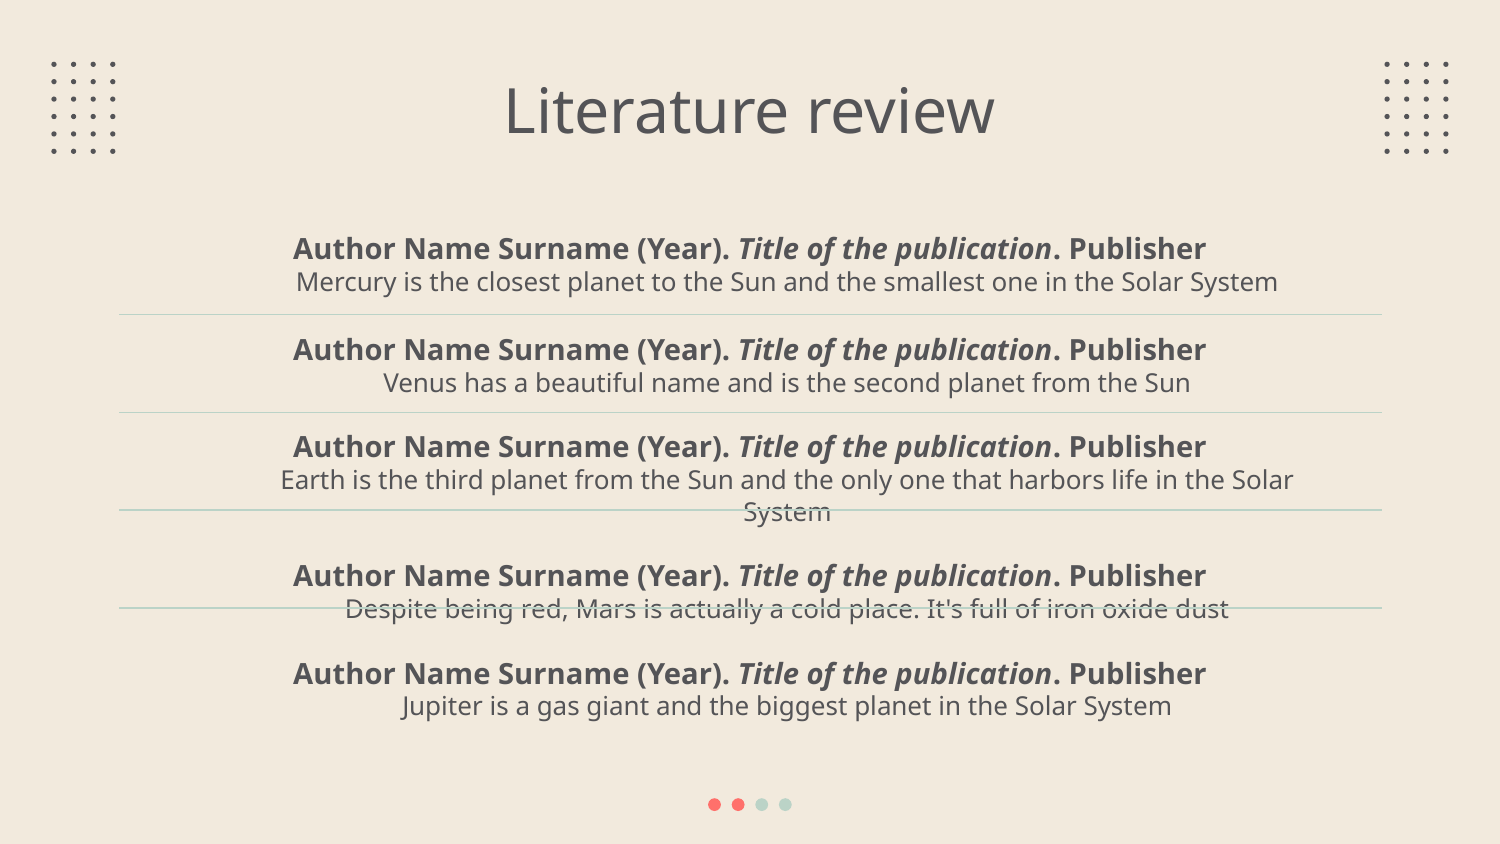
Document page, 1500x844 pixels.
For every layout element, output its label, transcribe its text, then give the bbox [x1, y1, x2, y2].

list Author Name Surname (Year). Title of the publication. Publisher Mercury is the closest planet to the Sun and the smallest one in the Solar System Author Name Surname (Year). Title of the publication. Publisher Venus has a beautiful name and is the second planet from the Sun Author Name Surname (Year). Title of the publication. Publisher Earth is the third planet from the Sun and the only one that harbors life in the Solar System Author Name Surname (Year). Title of the publication. Publisher Despite being red, Mars is actually a cold place. It's full of iron oxide dust Author Name Surname (Year). Title of the publication. Publisher Jupiter is a gas giant and the biggest planet in the Solar System [176, 518, 1324, 607]
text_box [707, 797, 793, 812]
list Author Name Surname (Year). Title of the publication. Publisher Mercury is the closest planet to the Sun and the smallest one in the Solar System Author Name Surname (Year). Title of the publication. Publisher Venus has a beautiful name and is the second planet from the Sun Author Name Surname (Year). Title of the publication. Publisher Earth is the third planet from the Sun and the only one that harbors life in the Solar System Author Name Surname (Year). Title of the publication. Publisher Despite being red, Mars is actually a cold place. It's full of iron oxide dust Author Name Surname (Year). Title of the publication. Publisher Jupiter is a gas giant and the biggest planet in the Solar System [176, 323, 1324, 411]
list Author Name Surname (Year). Title of the publication. Publisher Mercury is the closest planet to the Sun and the smallest one in the Solar System Author Name Surname (Year). Title of the publication. Publisher Venus has a beautiful name and is the second planet from the Sun Author Name Surname (Year). Title of the publication. Publisher Earth is the third planet from the Sun and the only one that harbors life in the Solar System Author Name Surname (Year). Title of the publication. Publisher Despite being red, Mars is actually a cold place. It's full of iron oxide dust Author Name Surname (Year). Title of the publication. Publisher Jupiter is a gas giant and the biggest planet in the Solar System [176, 421, 1324, 509]
title Literature review [51, 60, 1449, 155]
list Author Name Surname (Year). Title of the publication. Publisher Mercury is the closest planet to the Sun and the smallest one in the Solar System Author Name Surname (Year). Title of the publication. Publisher Venus has a beautiful name and is the second planet from the Sun Author Name Surname (Year). Title of the publication. Publisher Earth is the third planet from the Sun and the only one that harbors life in the Solar System Author Name Surname (Year). Title of the publication. Publisher Despite being red, Mars is actually a cold place. It's full of iron oxide dust Author Name Surname (Year). Title of the publication. Publisher Jupiter is a gas giant and the biggest planet in the Solar System [176, 230, 1324, 313]
list Author Name Surname (Year). Title of the publication. Publisher Mercury is the closest planet to the Sun and the smallest one in the Solar System Author Name Surname (Year). Title of the publication. Publisher Venus has a beautiful name and is the second planet from the Sun Author Name Surname (Year). Title of the publication. Publisher Earth is the third planet from the Sun and the only one that harbors life in the Solar System Author Name Surname (Year). Title of the publication. Publisher Despite being red, Mars is actually a cold place. It's full of iron oxide dust Author Name Surname (Year). Title of the publication. Publisher Jupiter is a gas giant and the biggest planet in the Solar System [176, 617, 1324, 711]
